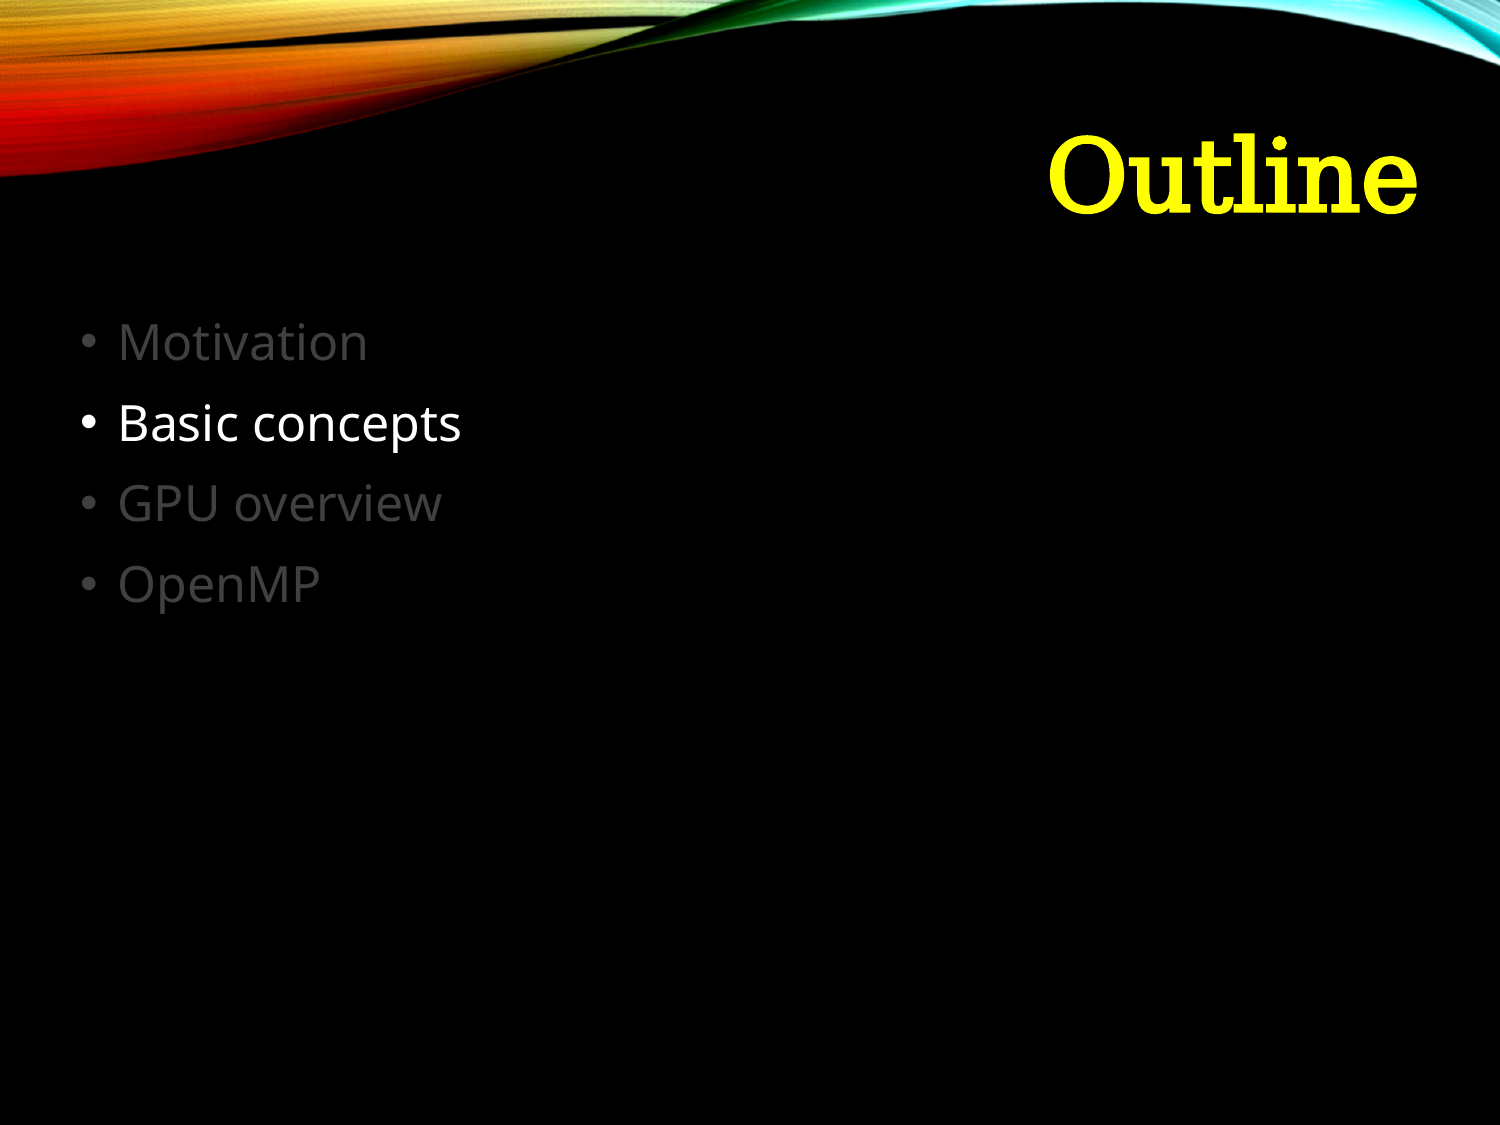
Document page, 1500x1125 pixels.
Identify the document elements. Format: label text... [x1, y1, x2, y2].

picture [0, 0, 1500, 178]
list Motivation Basic concepts GPU overview OpenMP [64, 302, 1436, 1083]
title Outline [112, 90, 1436, 268]
